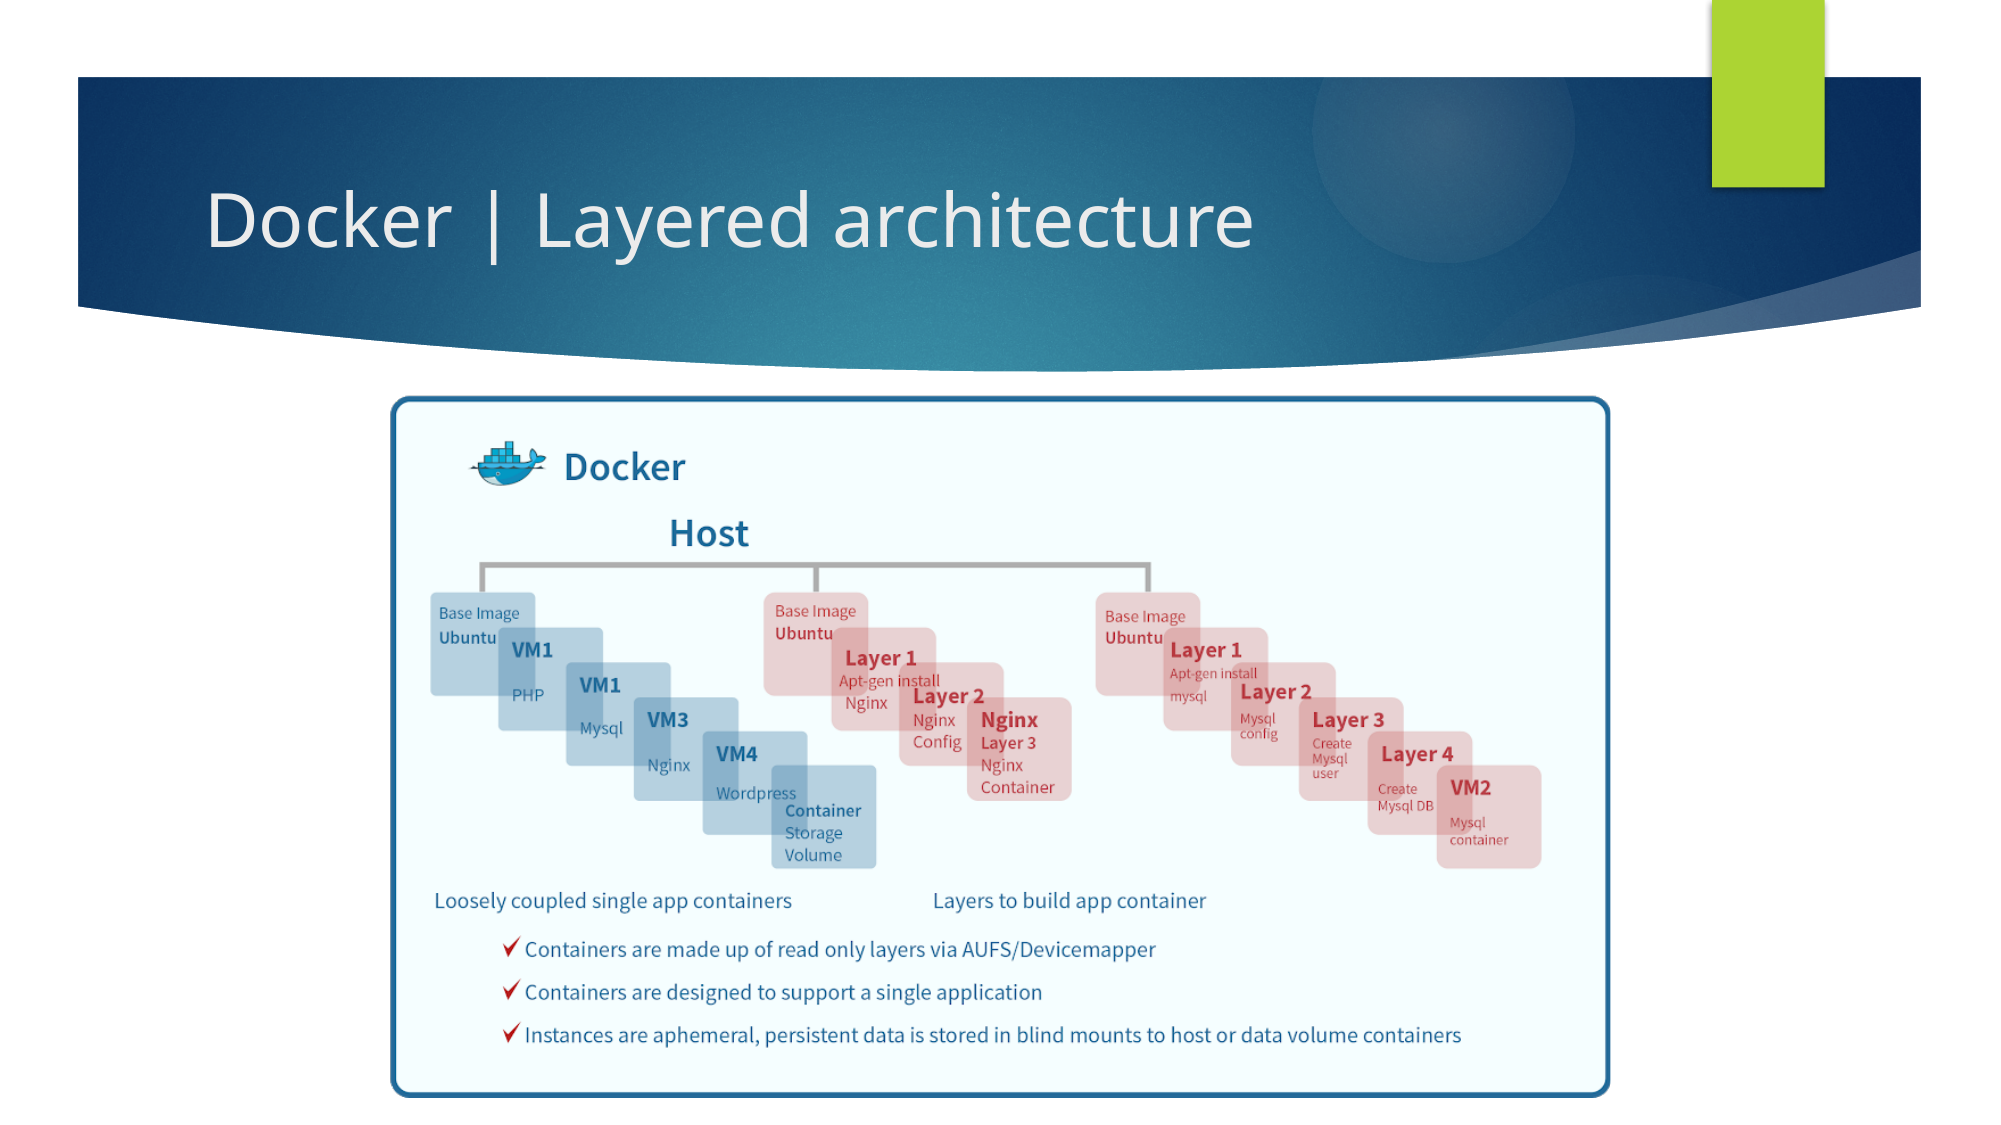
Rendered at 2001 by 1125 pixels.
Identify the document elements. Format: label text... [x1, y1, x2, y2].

title Docker | Layered architecture [189, 159, 1627, 276]
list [389, 393, 1611, 1099]
